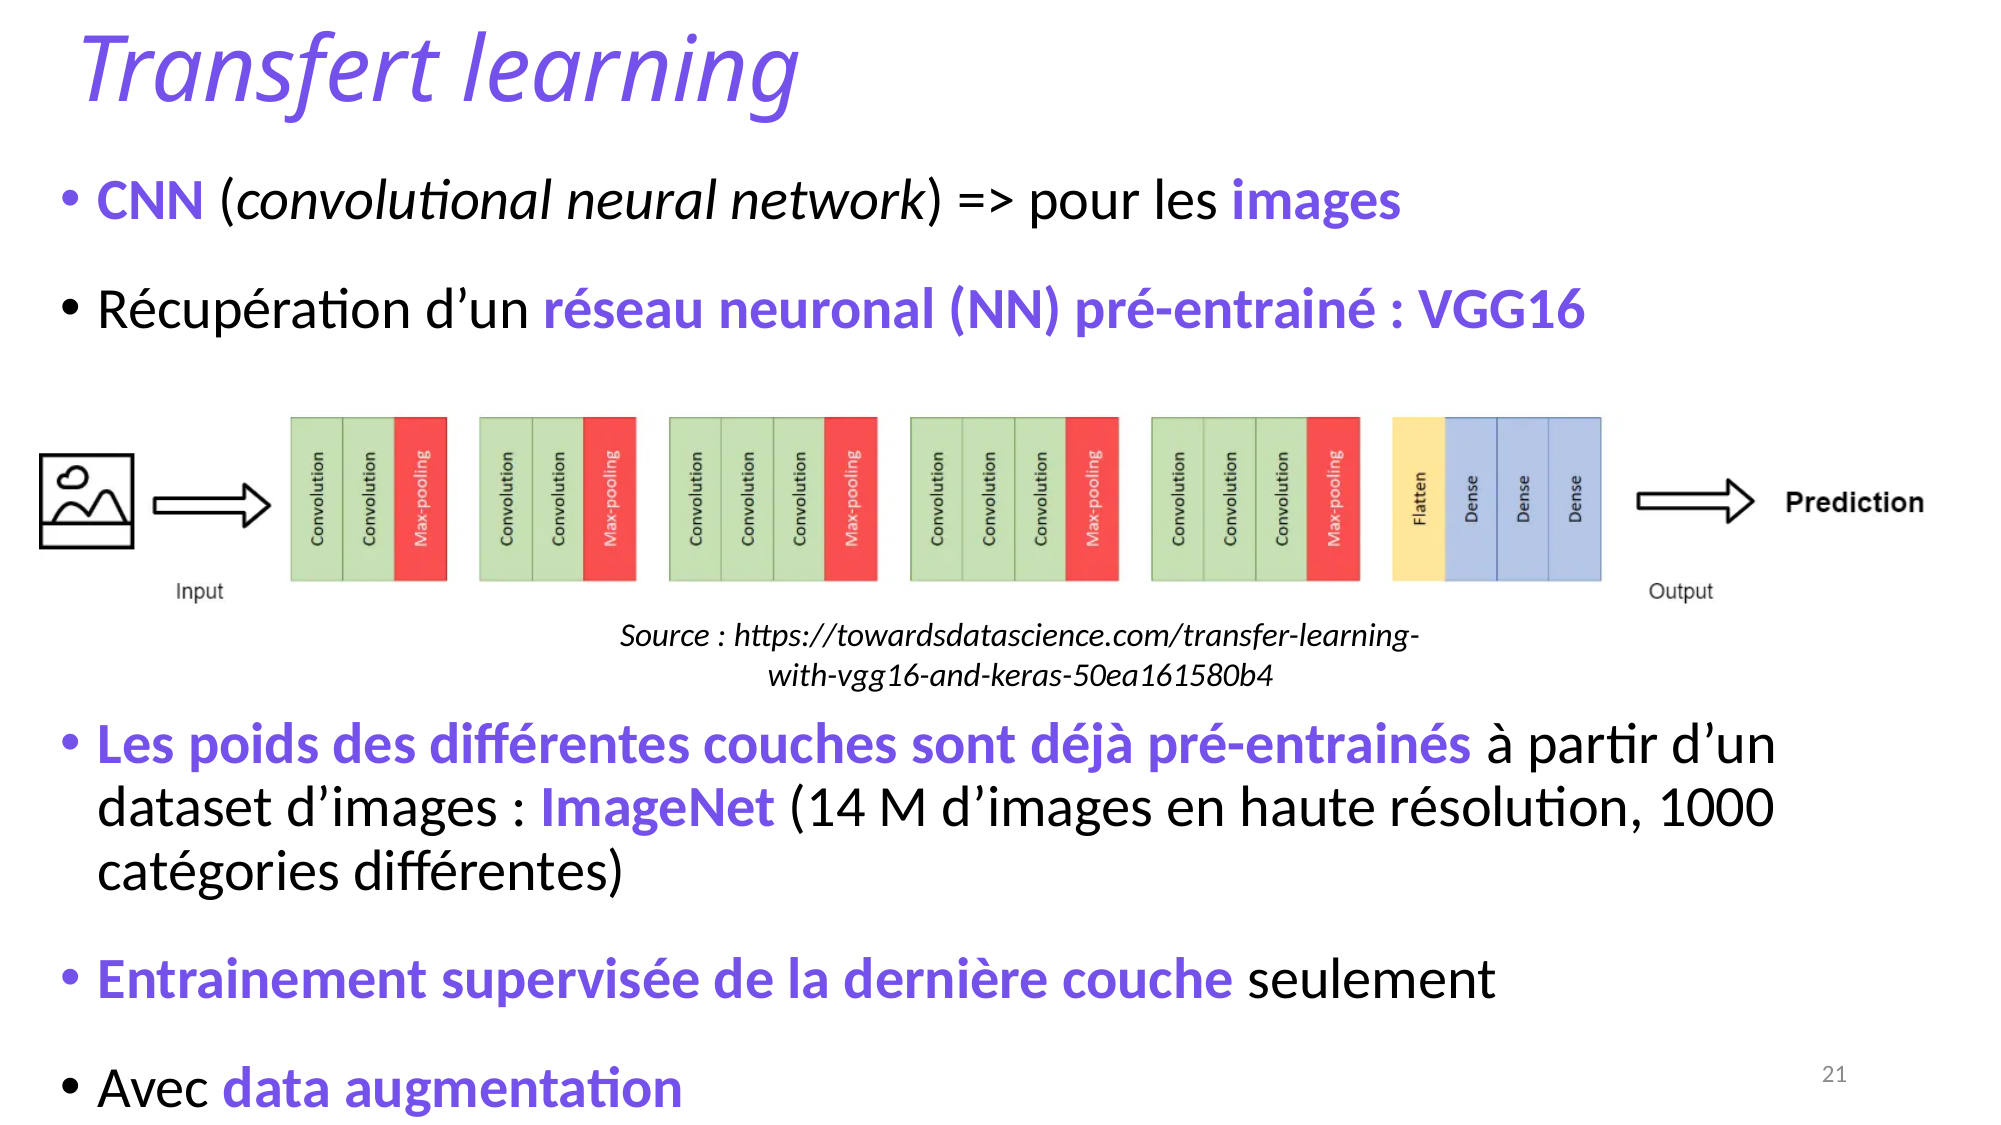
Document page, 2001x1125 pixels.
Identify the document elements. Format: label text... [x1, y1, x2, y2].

text_box CNN (convolutional neural network) => pour les images Récupération d’un réseau neuronal (NN) pré-entrainé : VGG16 Les poids des différentes couches sont déjà pré-entrainés à partir d’un dataset d’images : ImageNet (14 M d’images en haute résolution, 1000 catégories différentes) Entrainement supervisée de la dernière couche seulement Avec data augmentation [60, 154, 1818, 268]
picture [39, 410, 1931, 606]
text_box Source : https://towardsdatascience.com/transfer-learning-with-vgg16-and-keras-50ea161580b4 [598, 606, 1443, 700]
text_box Transfert learning [60, 15, 1392, 154]
slide_number 21 [1412, 1042, 1863, 1103]
